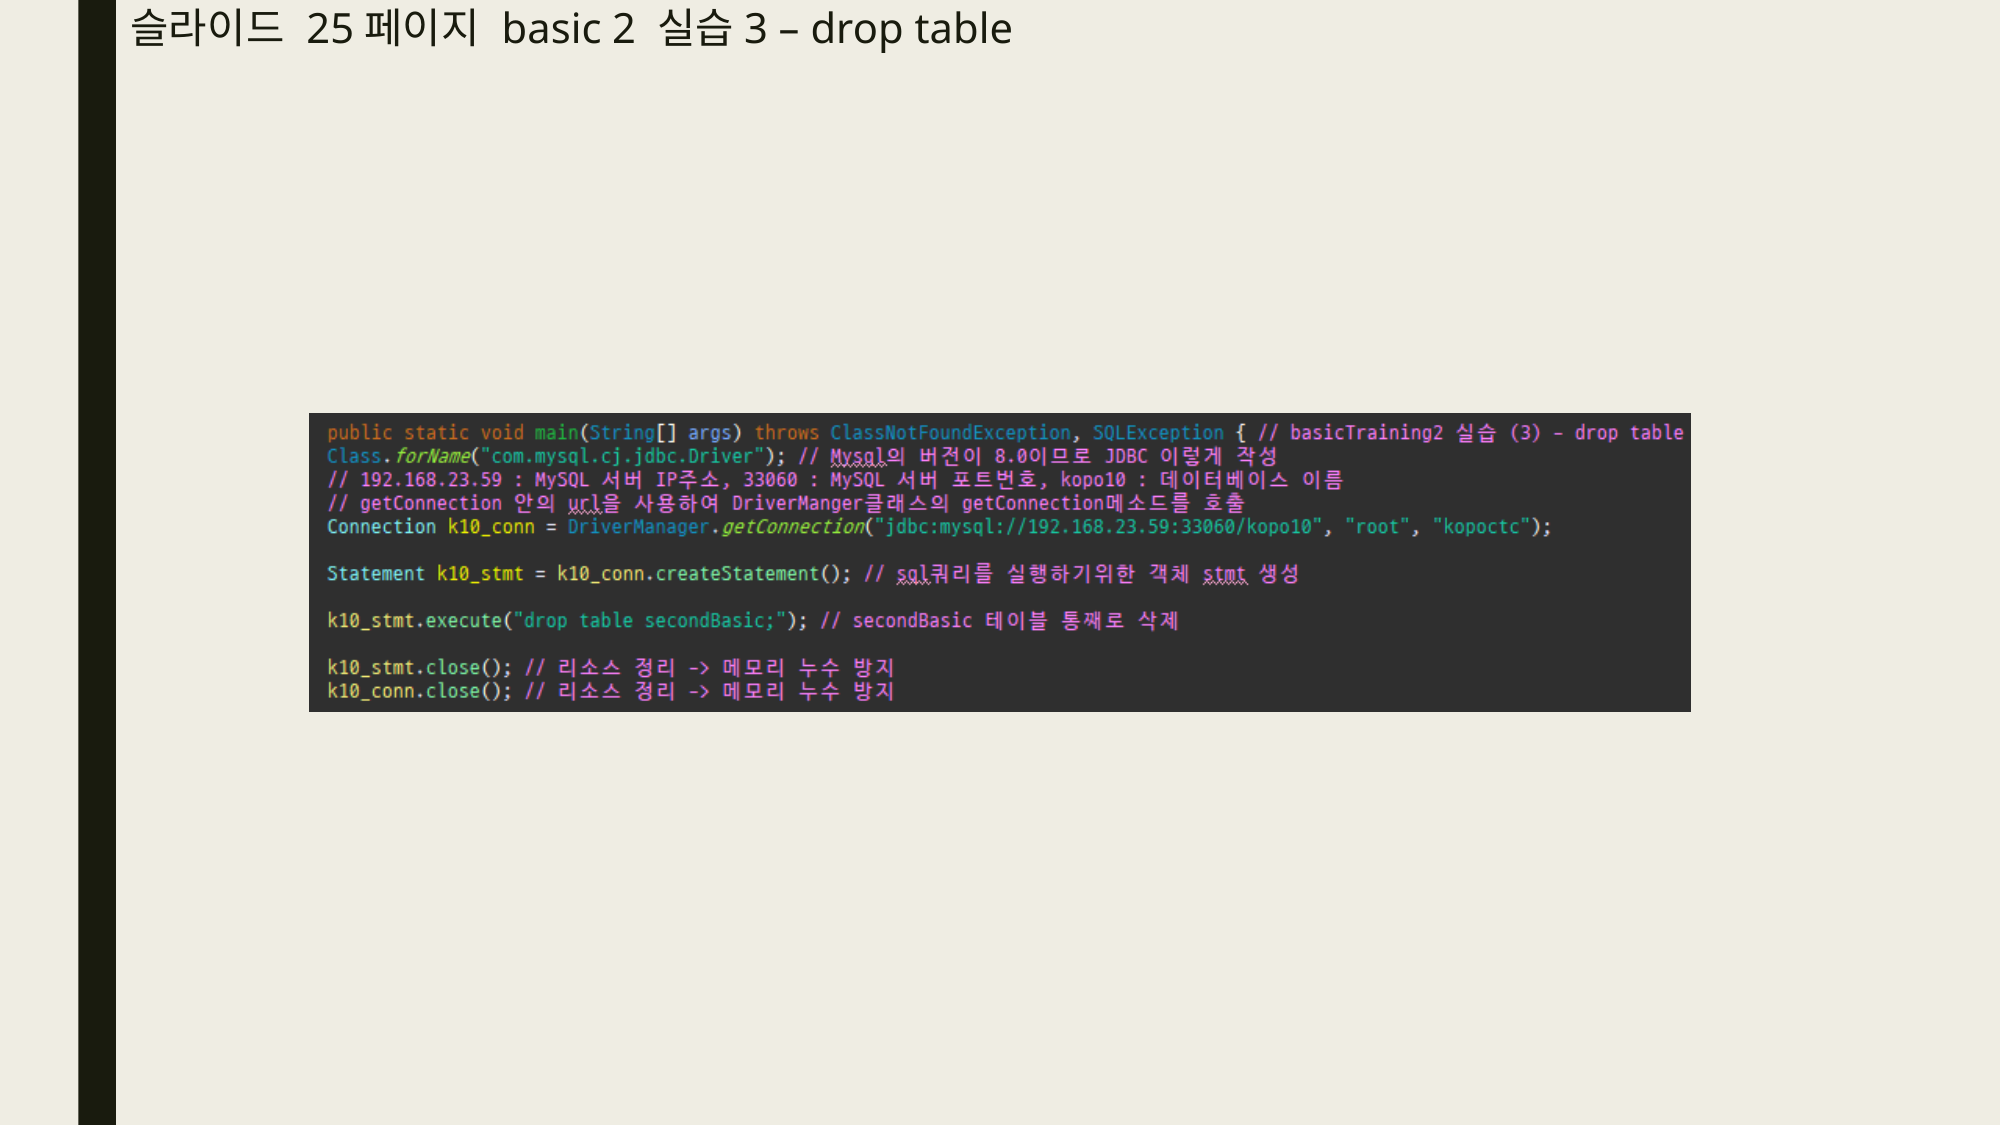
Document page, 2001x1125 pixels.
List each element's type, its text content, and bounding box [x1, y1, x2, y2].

picture [309, 413, 1691, 712]
title 슬라이드 25페이지 basic 2 실습3 – drop table [115, 0, 1691, 79]
